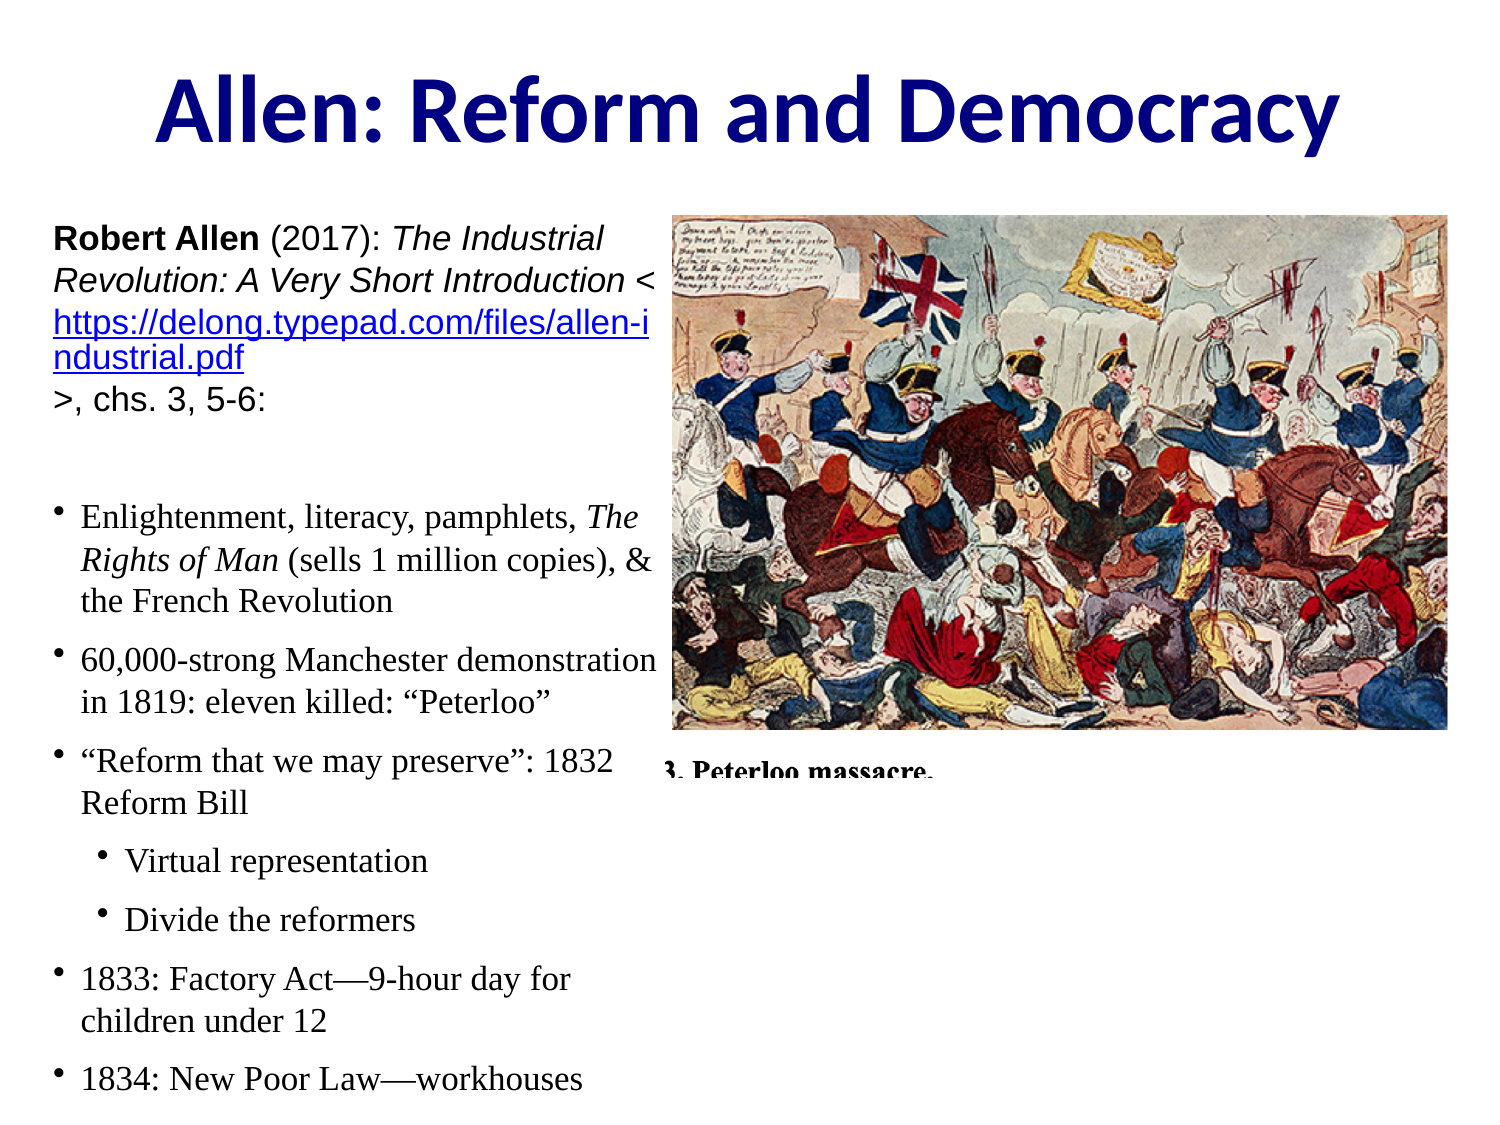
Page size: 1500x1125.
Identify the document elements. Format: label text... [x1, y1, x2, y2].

list Robert Allen (2017): The Industrial Revolution: A Very Short Introduction <https://delong.typepad.com/files/allen-industrial.pdf>, chs. 3, 5-6: Enlightenment, literacy, pamphlets, The Rights of Man (sells 1 million copies), & the French Revolution 60,000-strong Manchester demonstration in 1819: eleven killed: “Peterloo” “Reform that we may preserve”: 1832 Reform Bill Virtual representation Divide the reformers 1833: Factory Act—9-hour day for children under 12 1834: New Poor Law—workhouses [44, 207, 667, 1083]
picture [665, 208, 1453, 778]
title Allen: Reform and Democracy [44, 0, 1453, 208]
